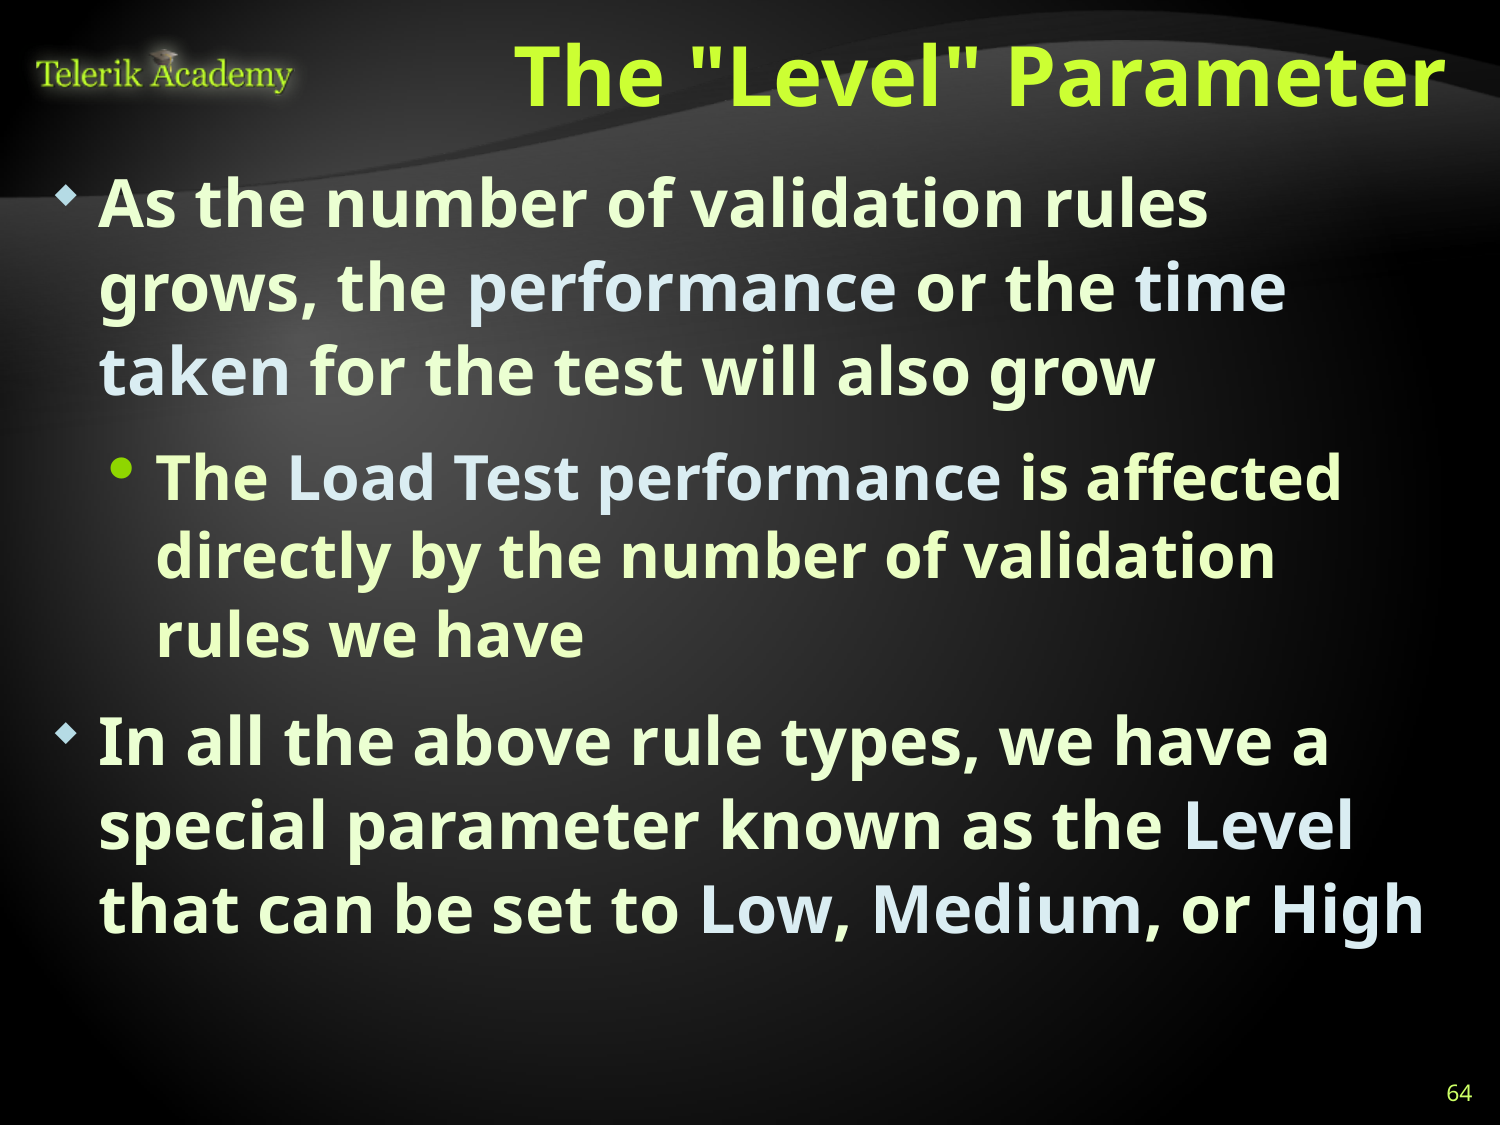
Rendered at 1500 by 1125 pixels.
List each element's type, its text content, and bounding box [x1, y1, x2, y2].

list As the number of validation rules grows, the performance or the time taken for the test will also grow The Load Test performance is affected directly by the number of validation rules we have In all the above rule types, we have a special parameter known as the Level that can be set to Low, Medium, or High [37, 149, 1463, 1100]
title The "Level" Parameter [300, 12, 1463, 149]
slide_number 64 [1412, 1074, 1488, 1113]
picture [0, 0, 1500, 1125]
